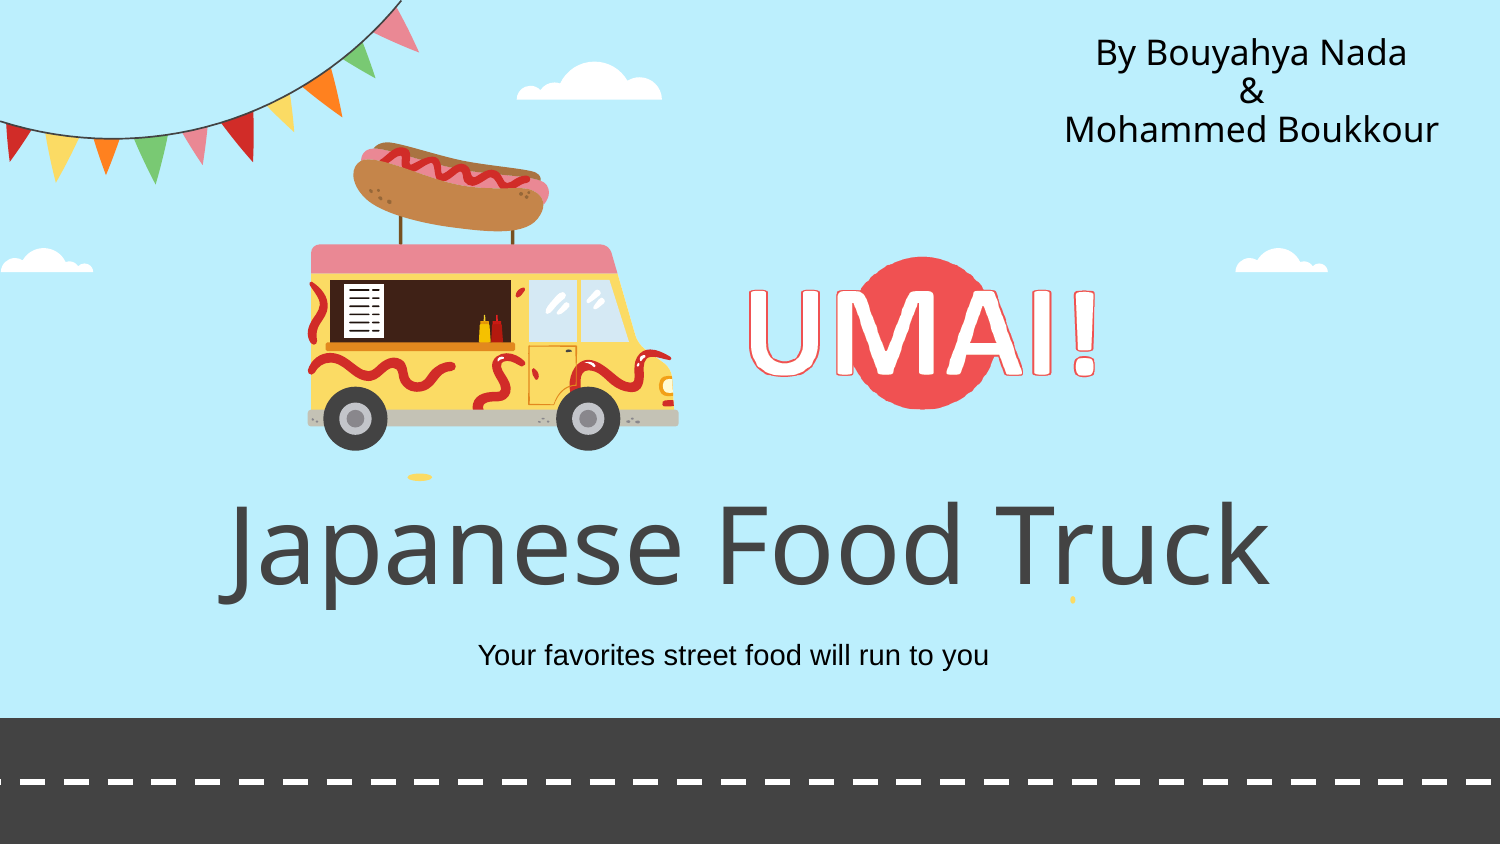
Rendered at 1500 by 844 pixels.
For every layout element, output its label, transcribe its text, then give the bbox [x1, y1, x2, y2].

picture [722, 223, 1143, 439]
title Japanese Food Truck [51, 457, 1449, 622]
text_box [304, 142, 680, 451]
text_box [1070, 596, 1076, 604]
text_box [407, 473, 433, 482]
text_box Your favorites street food will run to you [462, 621, 1213, 687]
subtitle By Bouyahya Nada & Mohammed Boukkour [1018, 42, 1485, 143]
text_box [0, 0, 420, 185]
